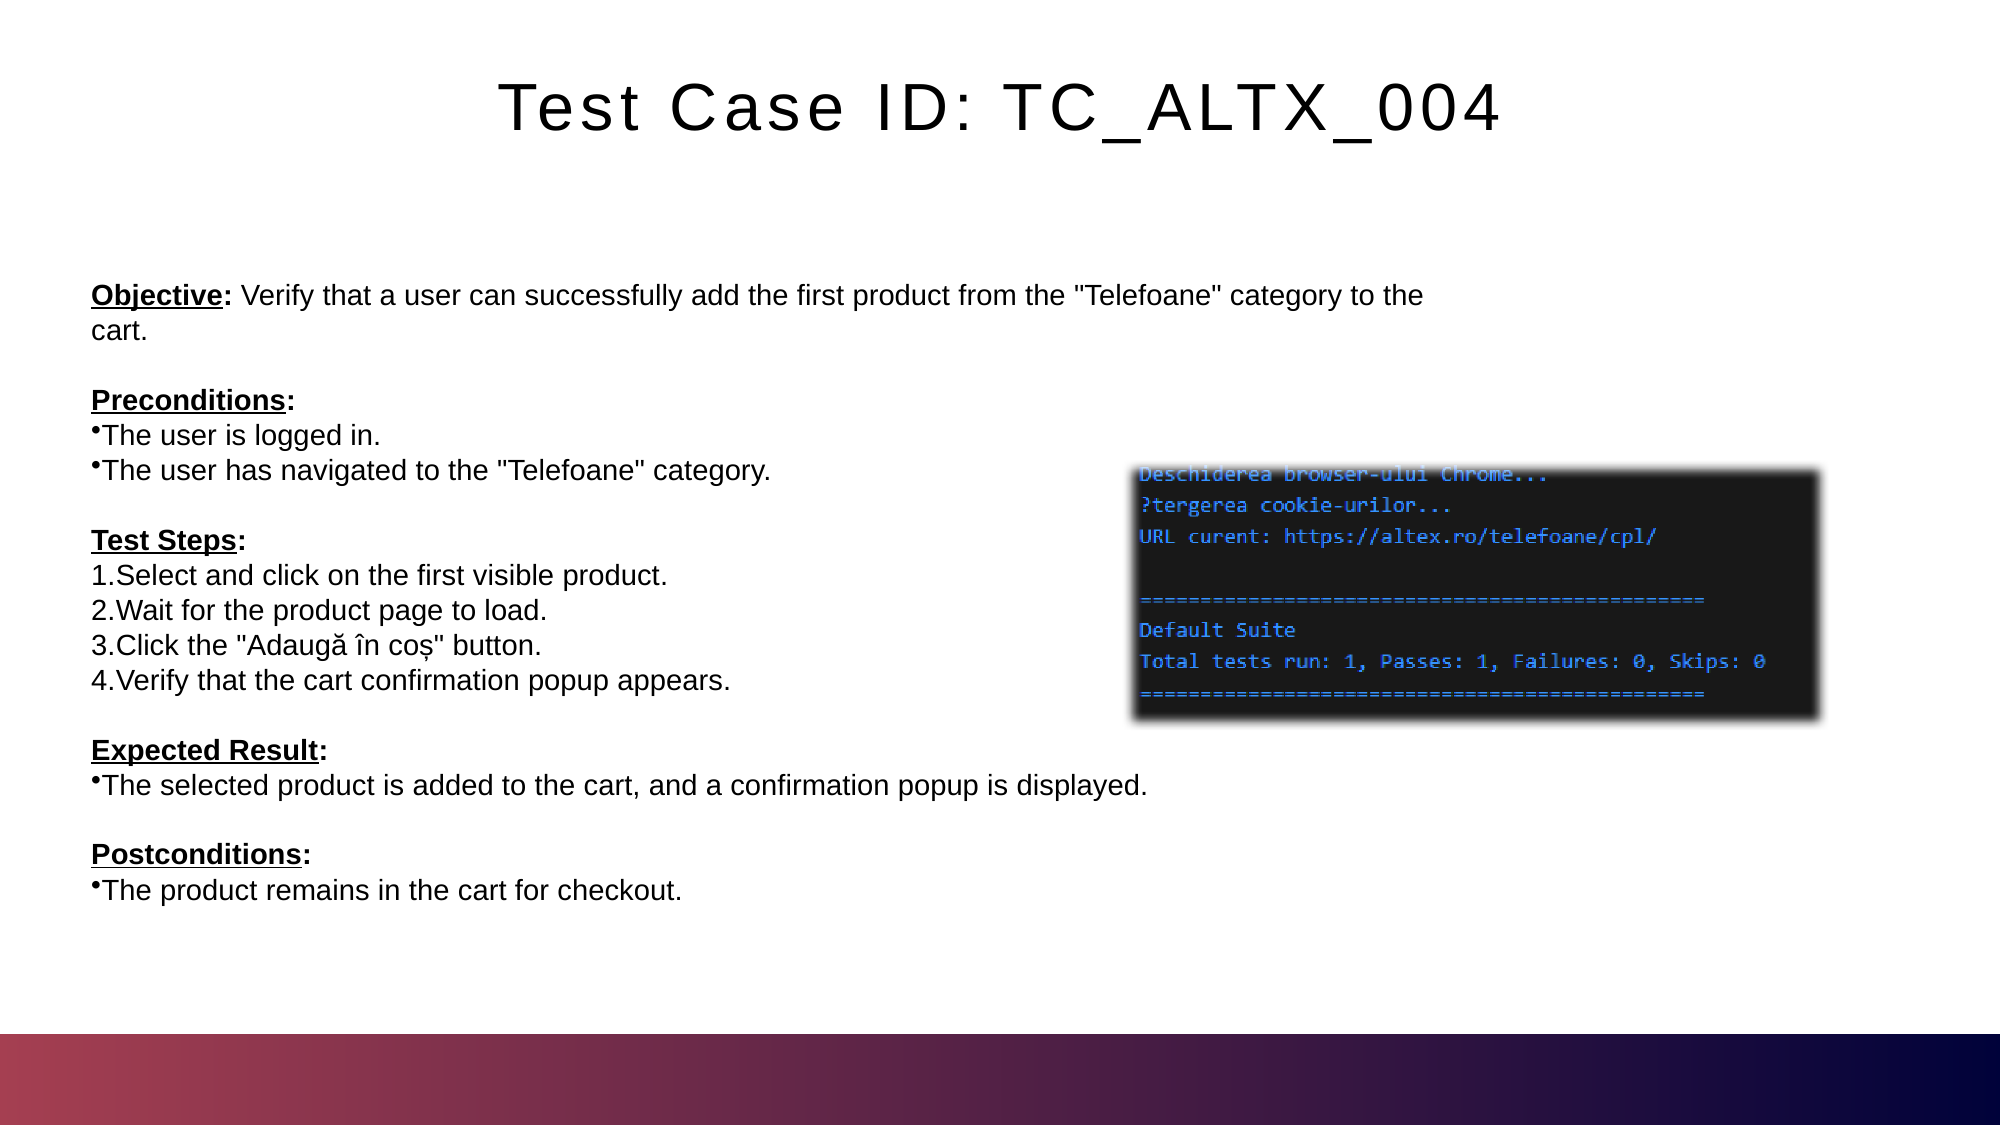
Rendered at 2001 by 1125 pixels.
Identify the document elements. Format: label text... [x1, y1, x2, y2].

list Objective: Verify that a user can successfully add the first product from the "Telefoane" category to the cart. Preconditions: The user is logged in. The user has navigated to the "Telefoane" category. Test Steps: Select and click on the first visible product. Wait for the product page to load. Click the "Adaugă în coș" button. Verify that the cart confirmation popup appears. Expected Result: The selected product is added to the cart, and a confirmation popup is displayed. Postconditions: The product remains in the cart for checkout. [76, 268, 1506, 959]
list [1121, 459, 1829, 732]
title Test Case ID: TC_ALTX_004 [137, 0, 1863, 218]
